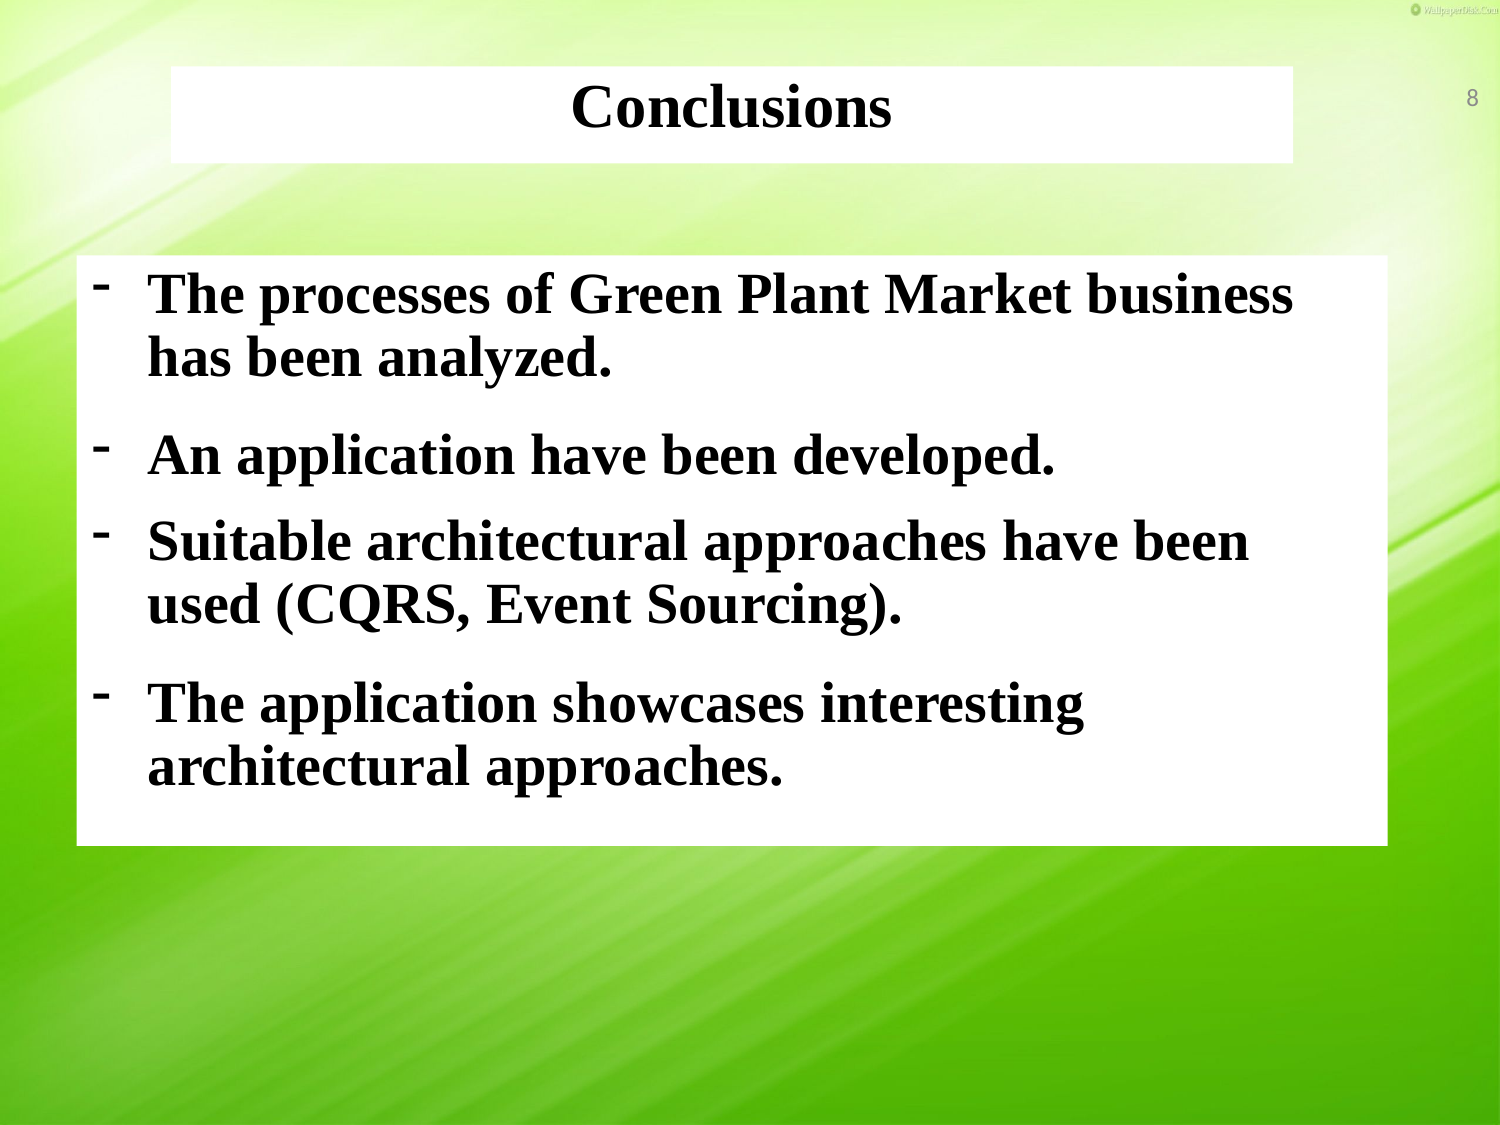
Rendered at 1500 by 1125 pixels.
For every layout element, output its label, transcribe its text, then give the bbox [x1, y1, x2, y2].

text_box Conclusions [171, 66, 1294, 164]
text_box The processes of Green Plant Market business has been analyzed. An application have been developed. Suitable architectural approaches have been used (CQRS, Event Sourcing). The application showcases interesting architectural approaches. [76, 255, 1388, 846]
picture [0, 0, 1500, 1125]
slide_number 8 [1423, 66, 1495, 127]
